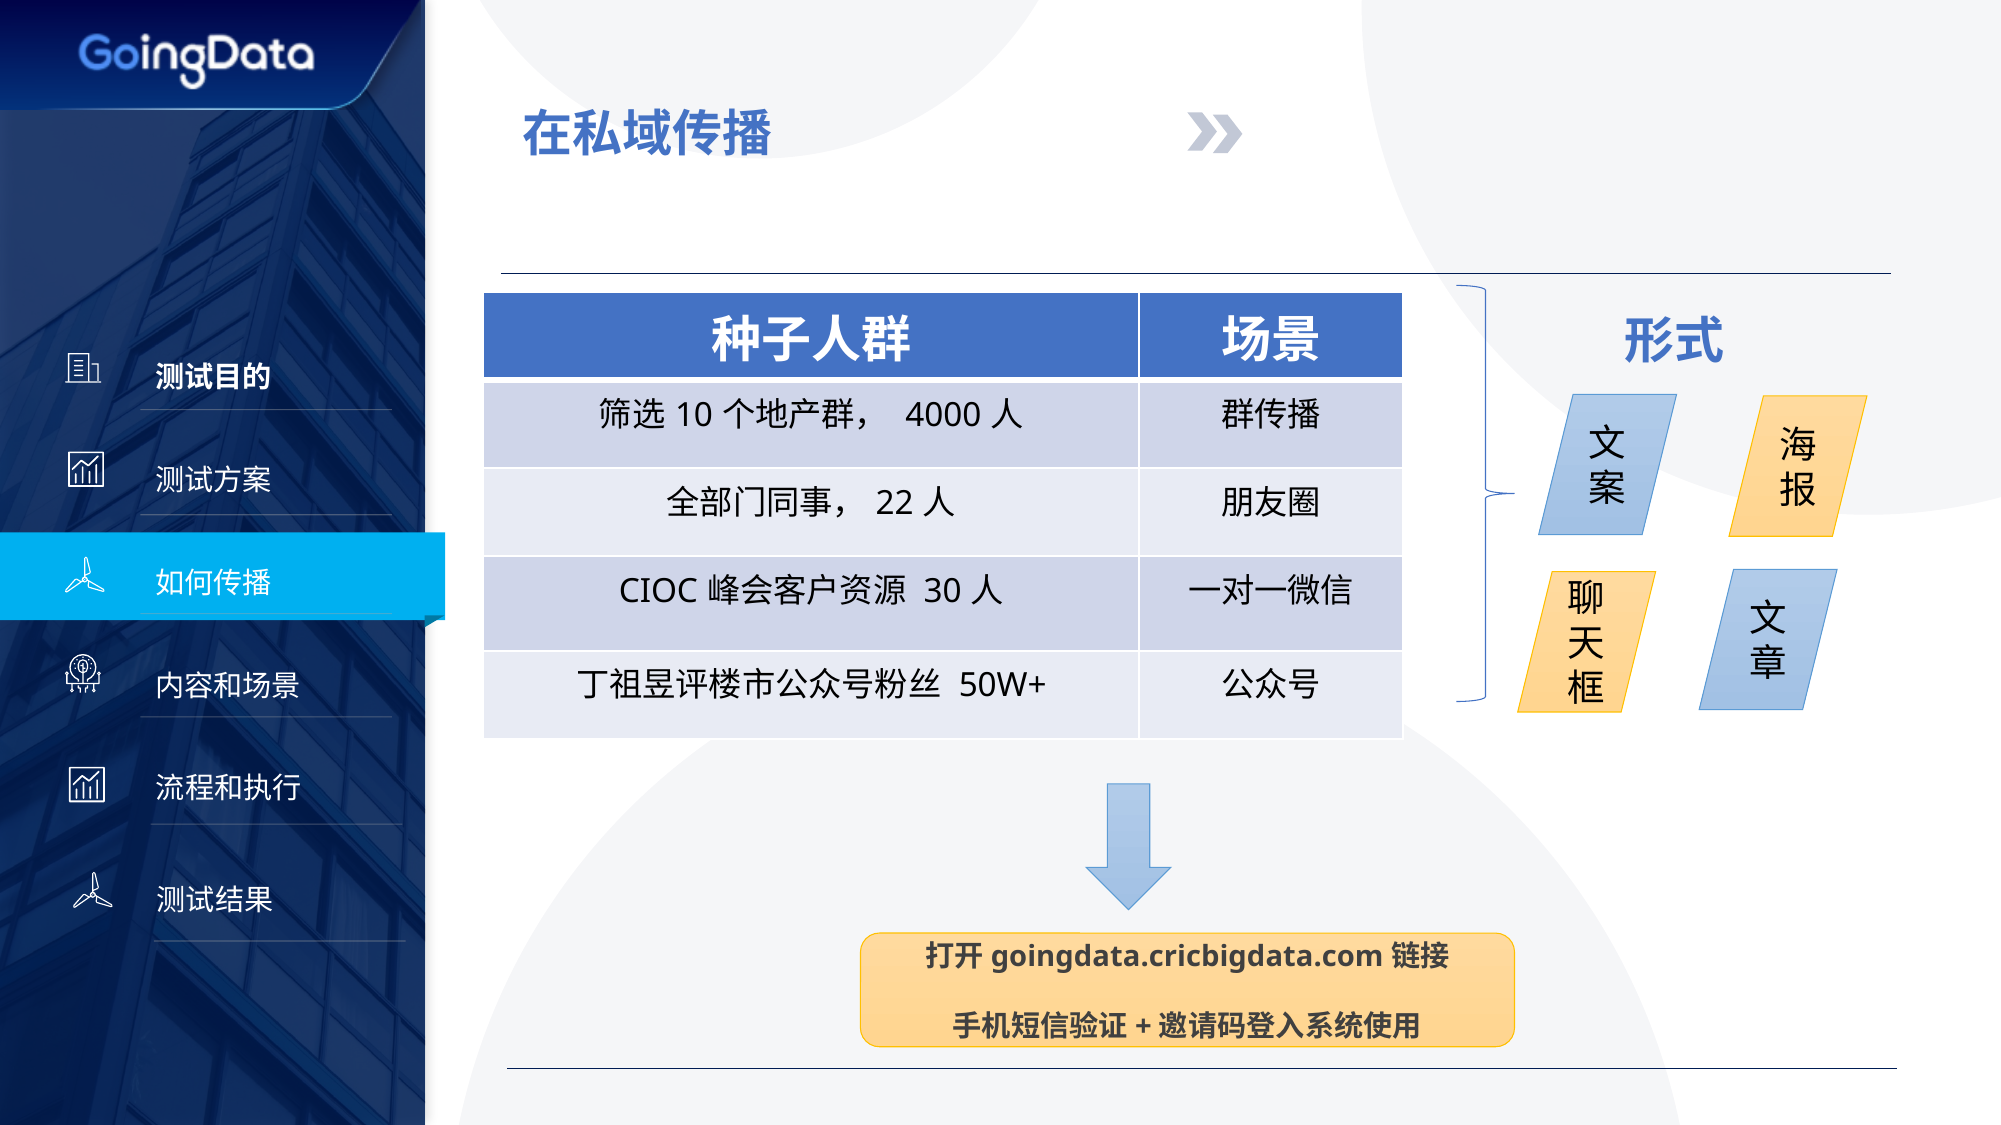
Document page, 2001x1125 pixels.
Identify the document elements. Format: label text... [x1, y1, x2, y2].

text_box [1084, 783, 1173, 911]
text_box 海报 [1728, 395, 1868, 537]
table_cell 朋友圈 [1140, 469, 1402, 555]
table_cell 丁祖昱评楼市公众号粉丝 50W+ [484, 652, 1138, 738]
picture [0, 0, 425, 531]
table_header 场景 [1140, 293, 1402, 377]
text_box [1185, 111, 1219, 152]
table_header 种子人群 [484, 293, 1138, 377]
table_cell 一对一微信 [1140, 557, 1402, 650]
text_box [1210, 113, 1244, 155]
text_box 形式 [1609, 289, 1740, 376]
table_cell 全部门同事，22人 [484, 469, 1138, 555]
table_cell 群传播 [1140, 383, 1402, 467]
table_cell 筛选10个地产群， 4000人 [484, 383, 1138, 467]
table_cell 公众号 [1140, 652, 1402, 738]
picture [0, 628, 425, 1125]
text_box 文案 [1538, 393, 1678, 536]
text_box 打开goingdata.cricbigdata.com链接 手机短信验证+邀请码登入系统使用 [859, 932, 1516, 1048]
text_box 聊天框 [1517, 571, 1657, 713]
text_box [1456, 284, 1515, 703]
text_box 在私域传播 [507, 94, 874, 170]
text_box 文章 [1698, 568, 1838, 711]
table_cell CIOC峰会客户资源 30人 [484, 557, 1138, 650]
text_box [0, 532, 446, 628]
